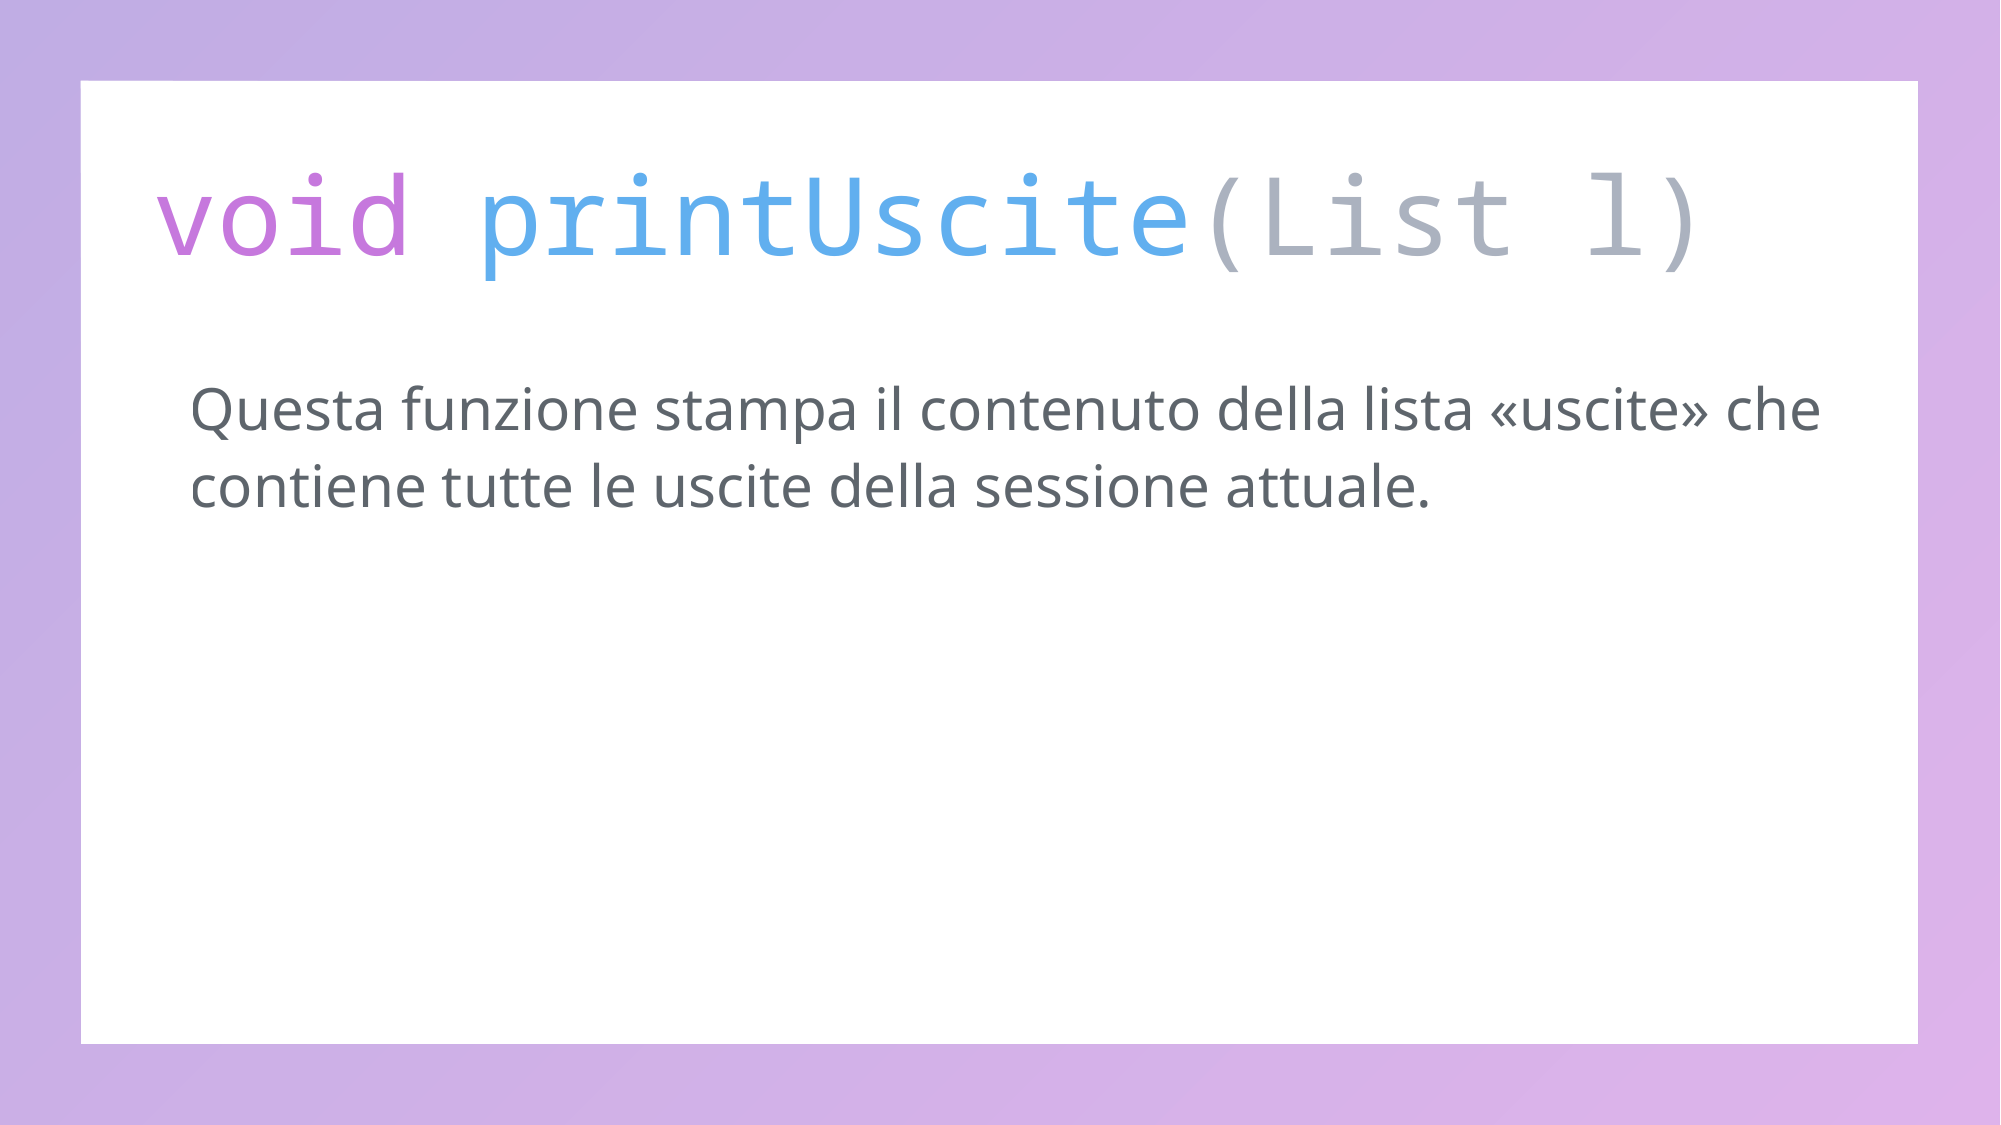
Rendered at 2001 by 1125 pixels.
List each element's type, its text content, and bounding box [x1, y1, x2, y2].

title void printUscite(List l) [137, 111, 1863, 330]
list Questa funzione stampa il contenuto della lista «uscite» che contiene tutte le uscite della sessione attuale. [137, 357, 1863, 1014]
